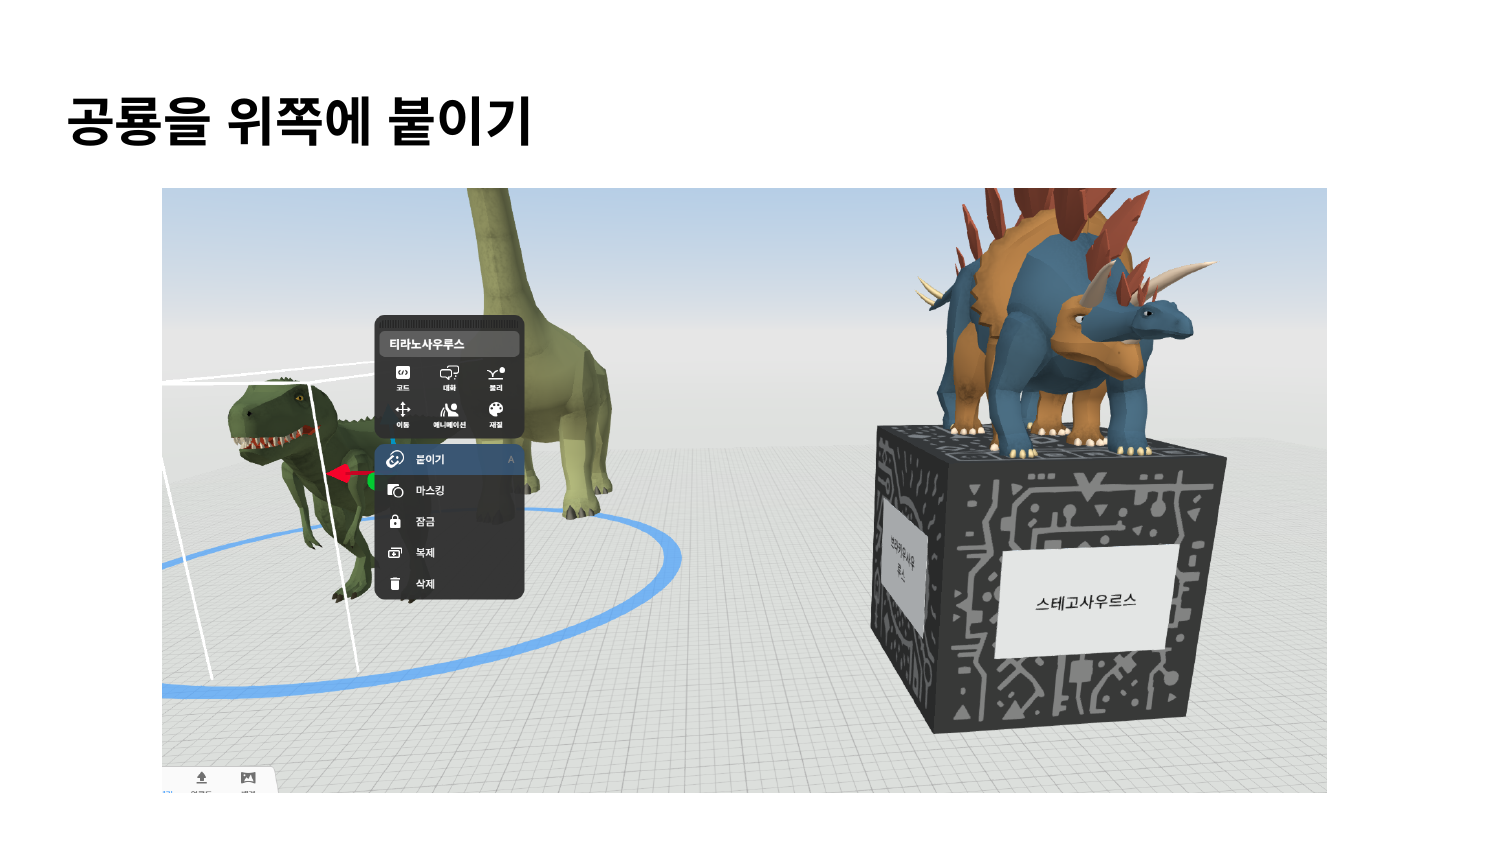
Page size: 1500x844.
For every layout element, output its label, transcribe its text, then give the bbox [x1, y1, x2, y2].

title 공룡을 위쪽에 붙이기 [51, 72, 1449, 167]
picture [161, 188, 1327, 793]
